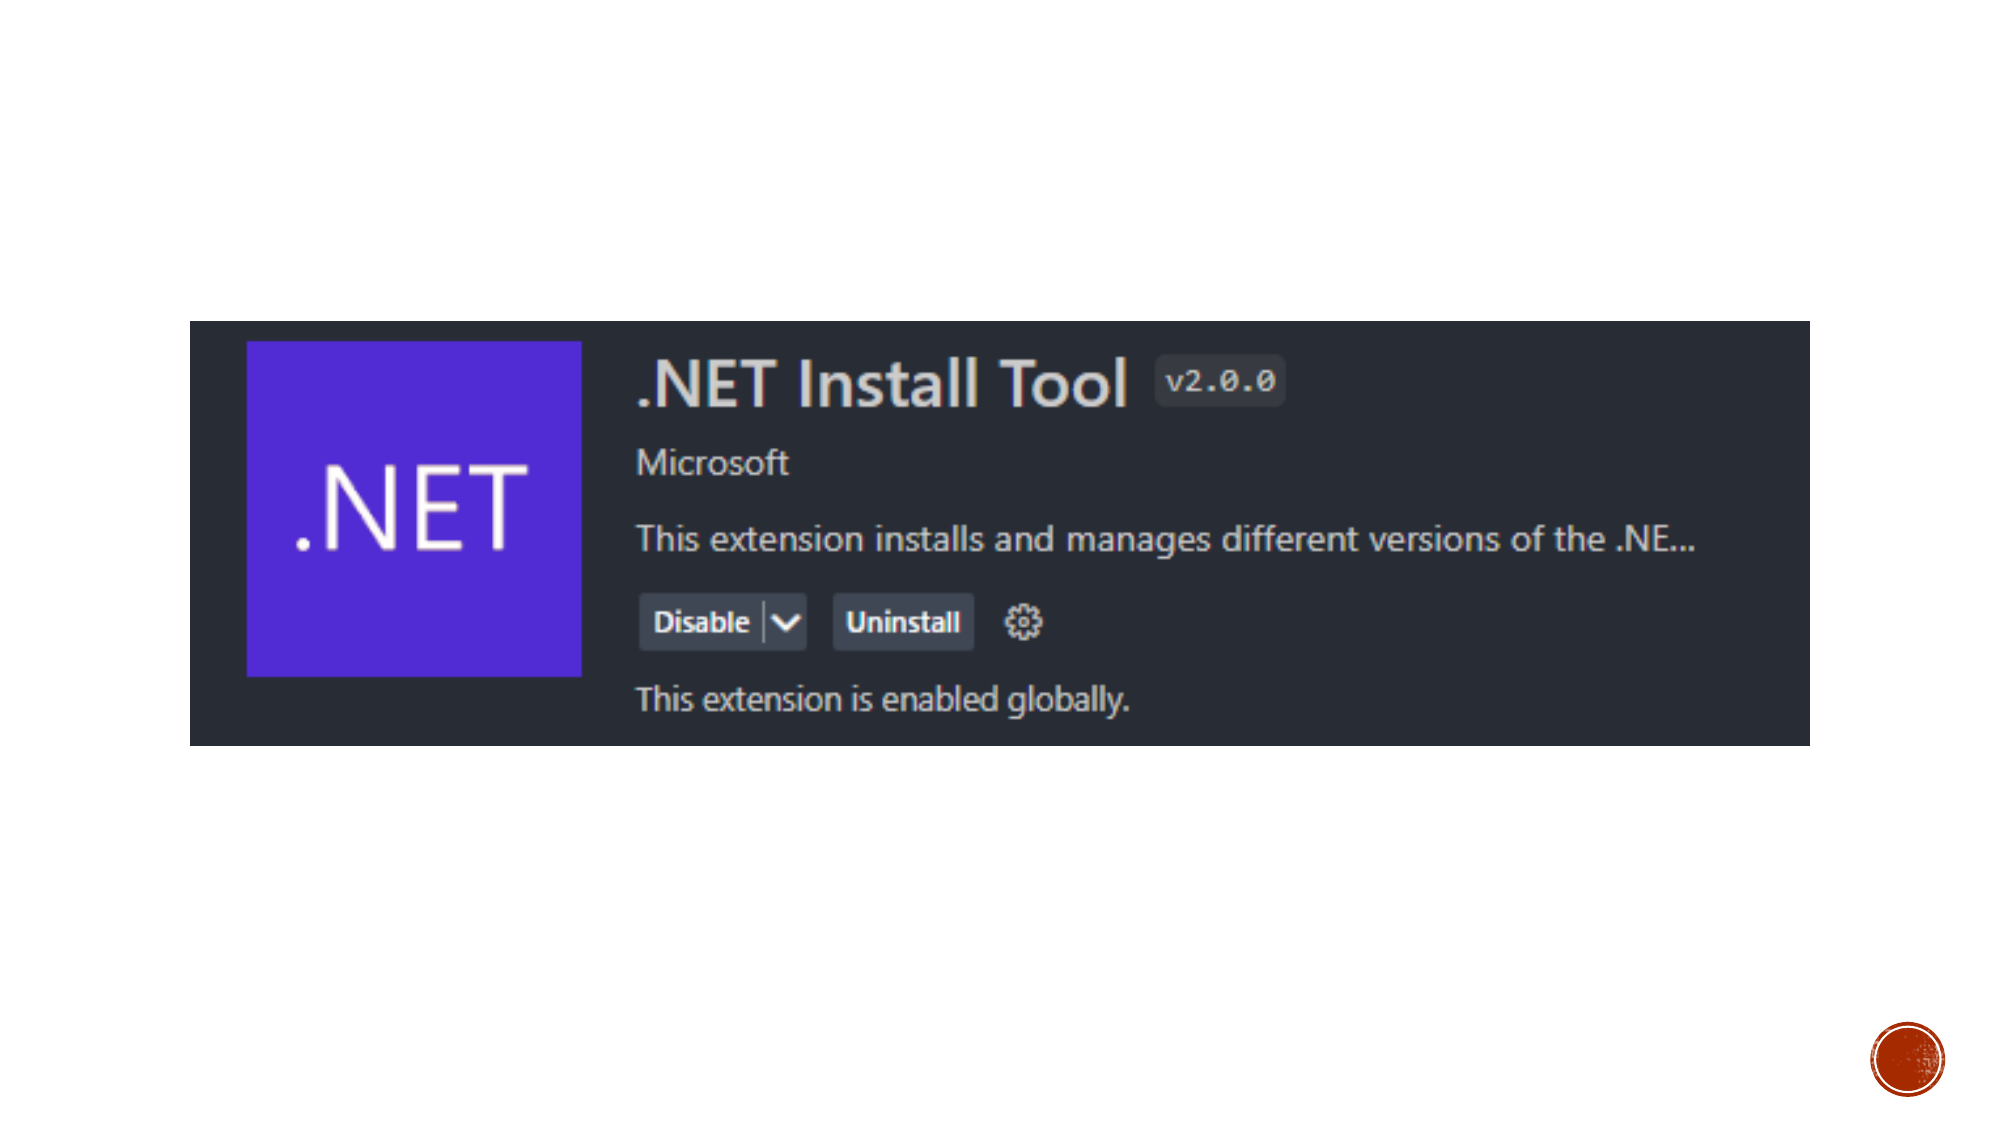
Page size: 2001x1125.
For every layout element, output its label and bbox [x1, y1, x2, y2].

picture [190, 321, 1810, 745]
